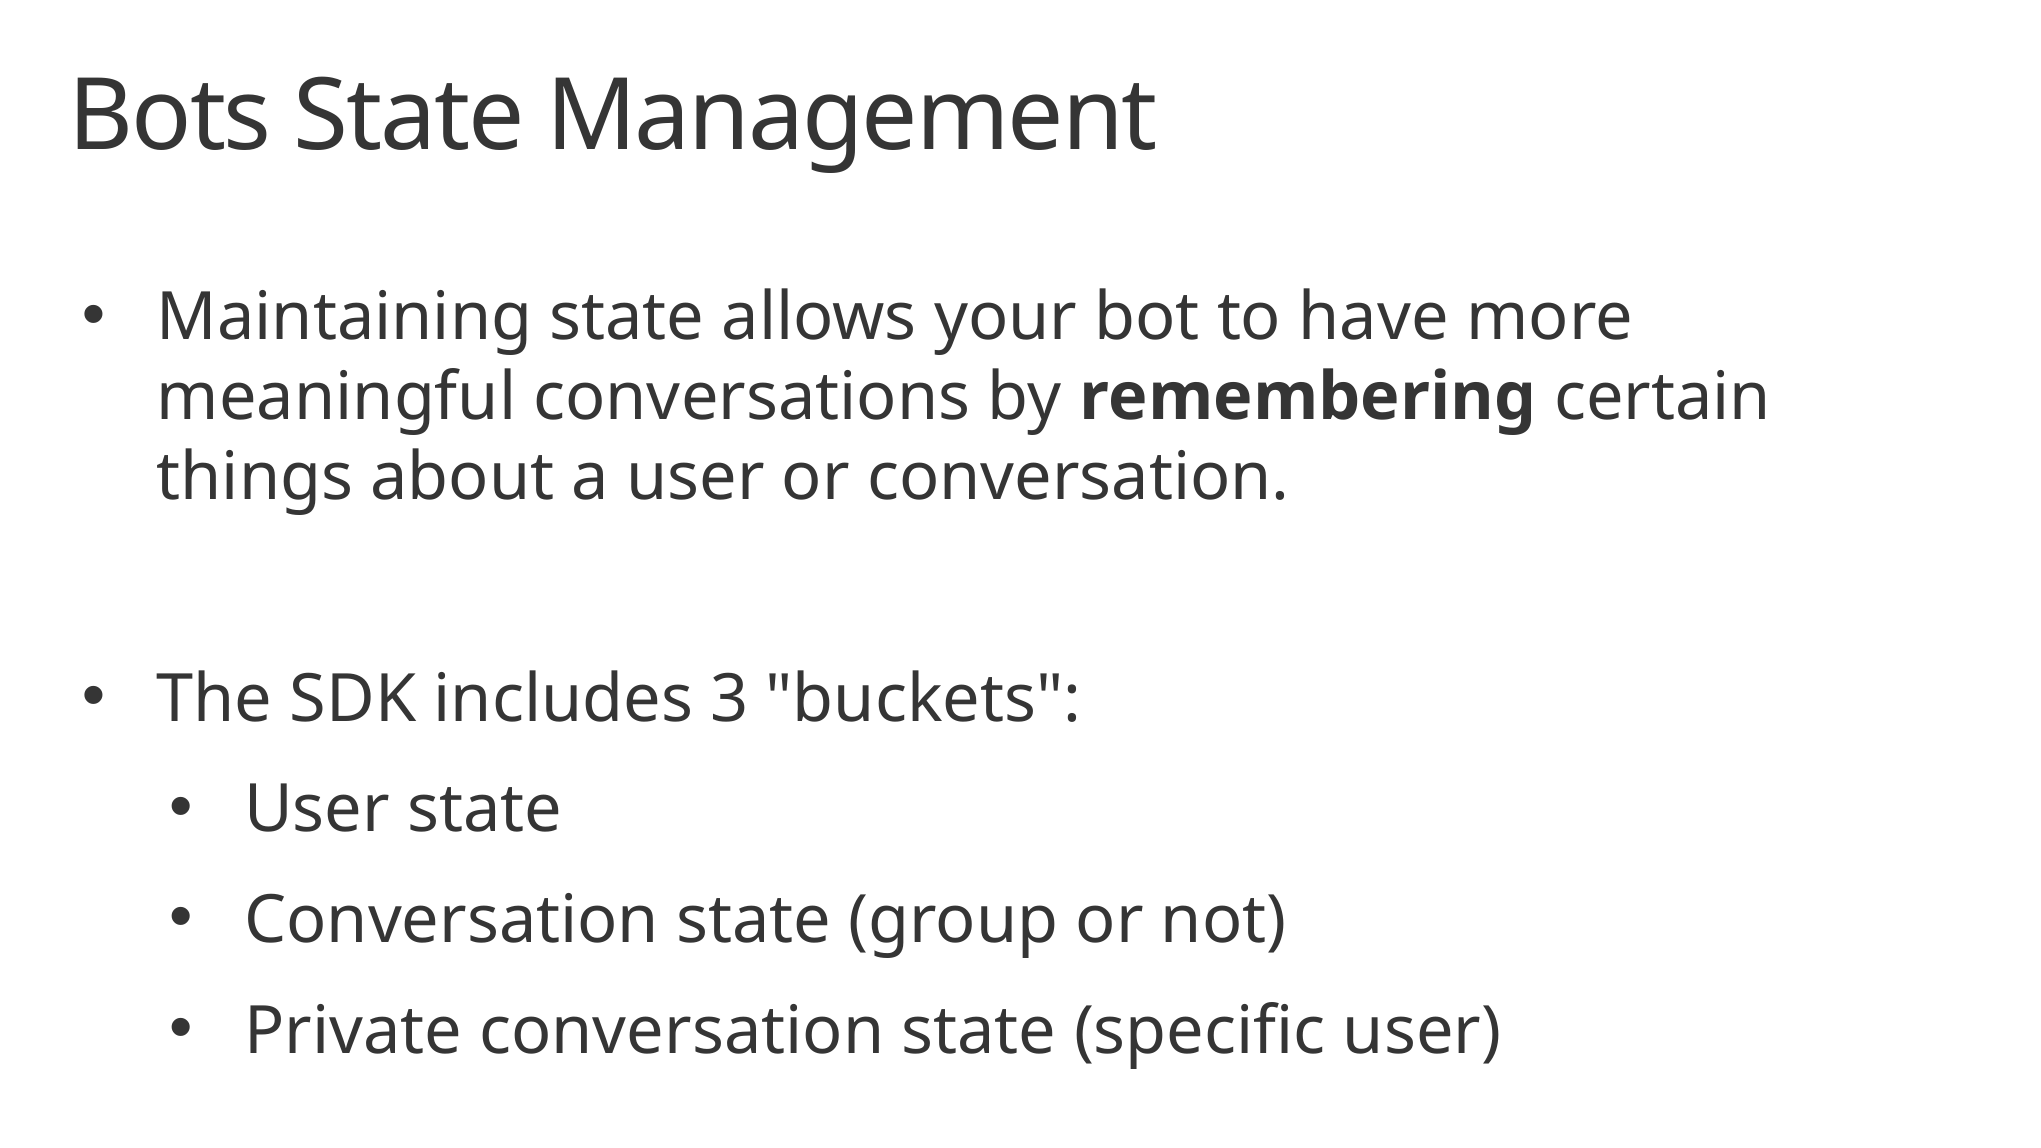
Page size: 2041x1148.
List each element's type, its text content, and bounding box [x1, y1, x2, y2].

title Bots State Management [45, 48, 1996, 199]
text_box Maintaining state allows your bot to have more meaningful conversations by remembering certain things about a user or conversation. The SDK includes 3 "buckets": User state Conversation state (group or not) Private conversation state (specific user) [44, 260, 1800, 1025]
